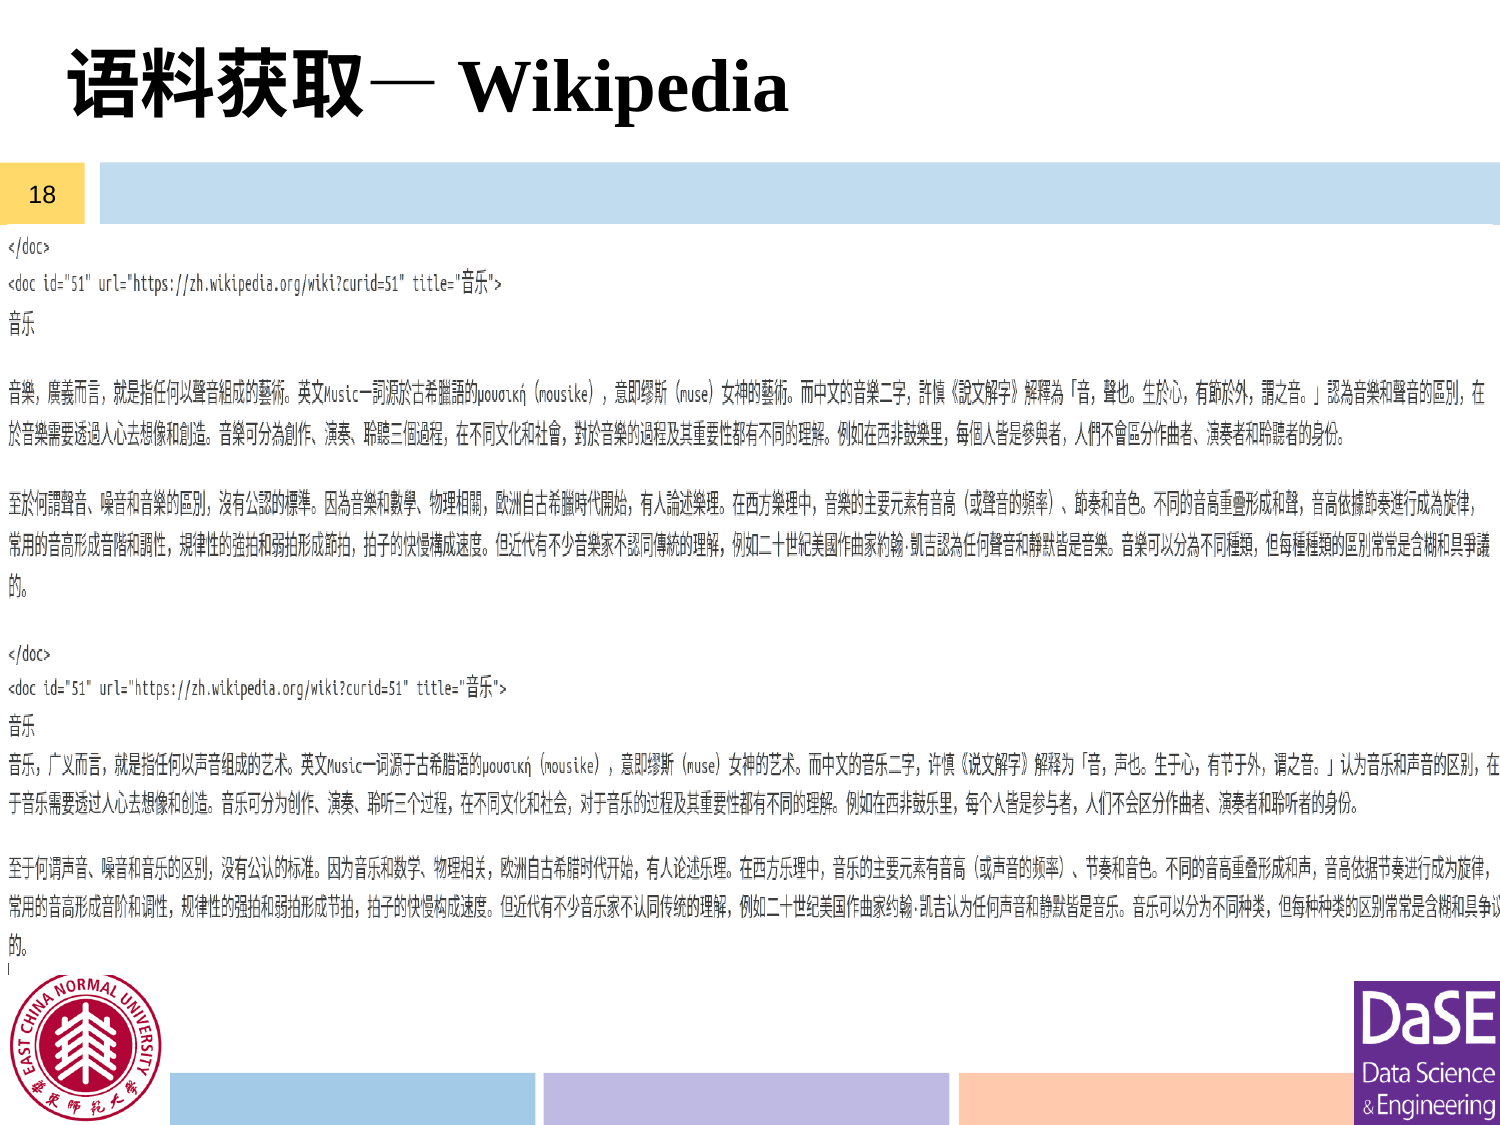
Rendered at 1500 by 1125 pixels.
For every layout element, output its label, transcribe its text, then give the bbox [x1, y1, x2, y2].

title 语料获取—Wikipedia [50, 0, 1459, 175]
picture [7, 224, 1493, 613]
slide_number 18 [0, 162, 85, 225]
picture [1354, 981, 1500, 1125]
picture [0, 637, 1500, 1125]
